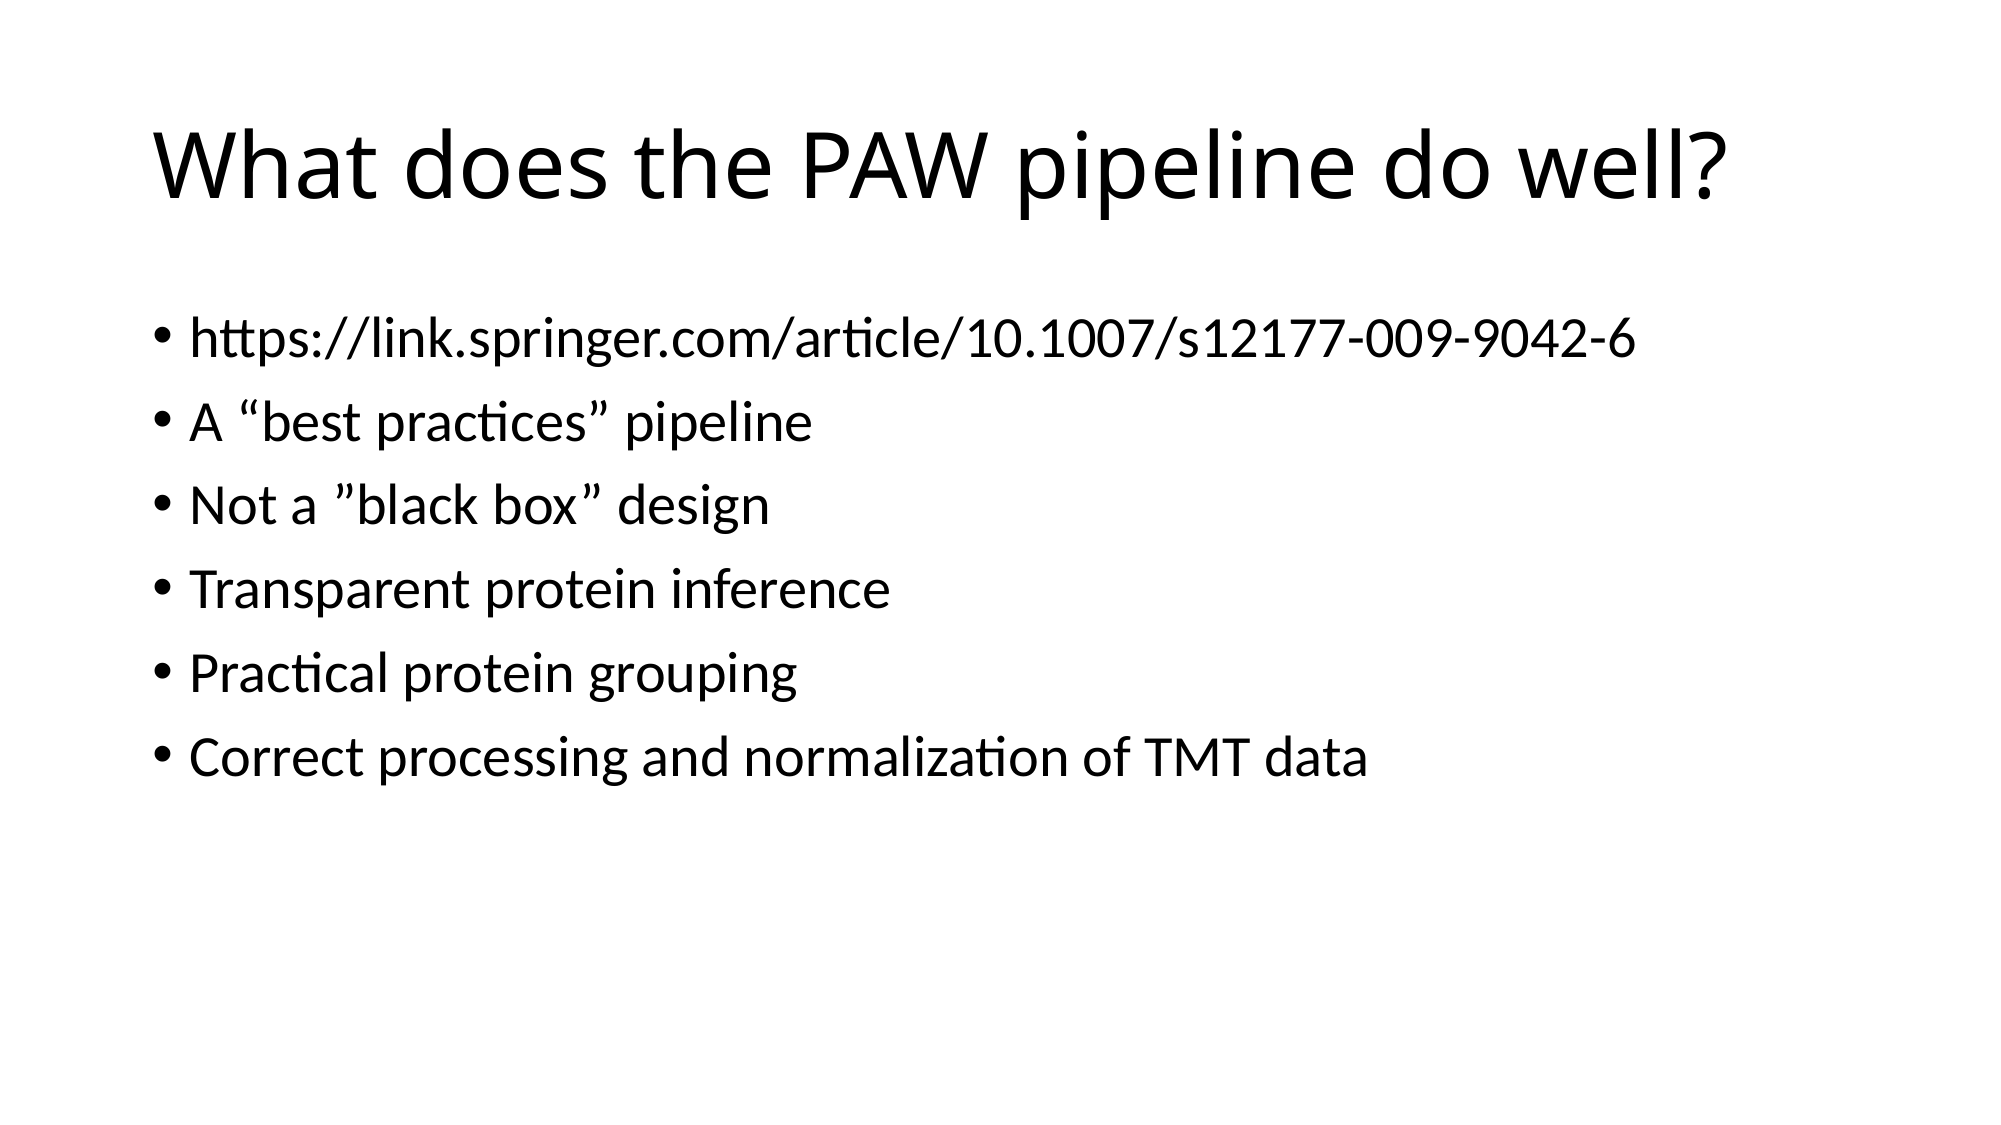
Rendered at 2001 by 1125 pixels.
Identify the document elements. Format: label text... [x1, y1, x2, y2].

list https://link.springer.com/article/10.1007/s12177-009-9042-6 A “best practices” pipeline Not a ”black box” design Transparent protein inference Practical protein grouping Correct processing and normalization of TMT data [137, 299, 1863, 1014]
title What does the PAW pipeline do well? [137, 59, 1863, 278]
